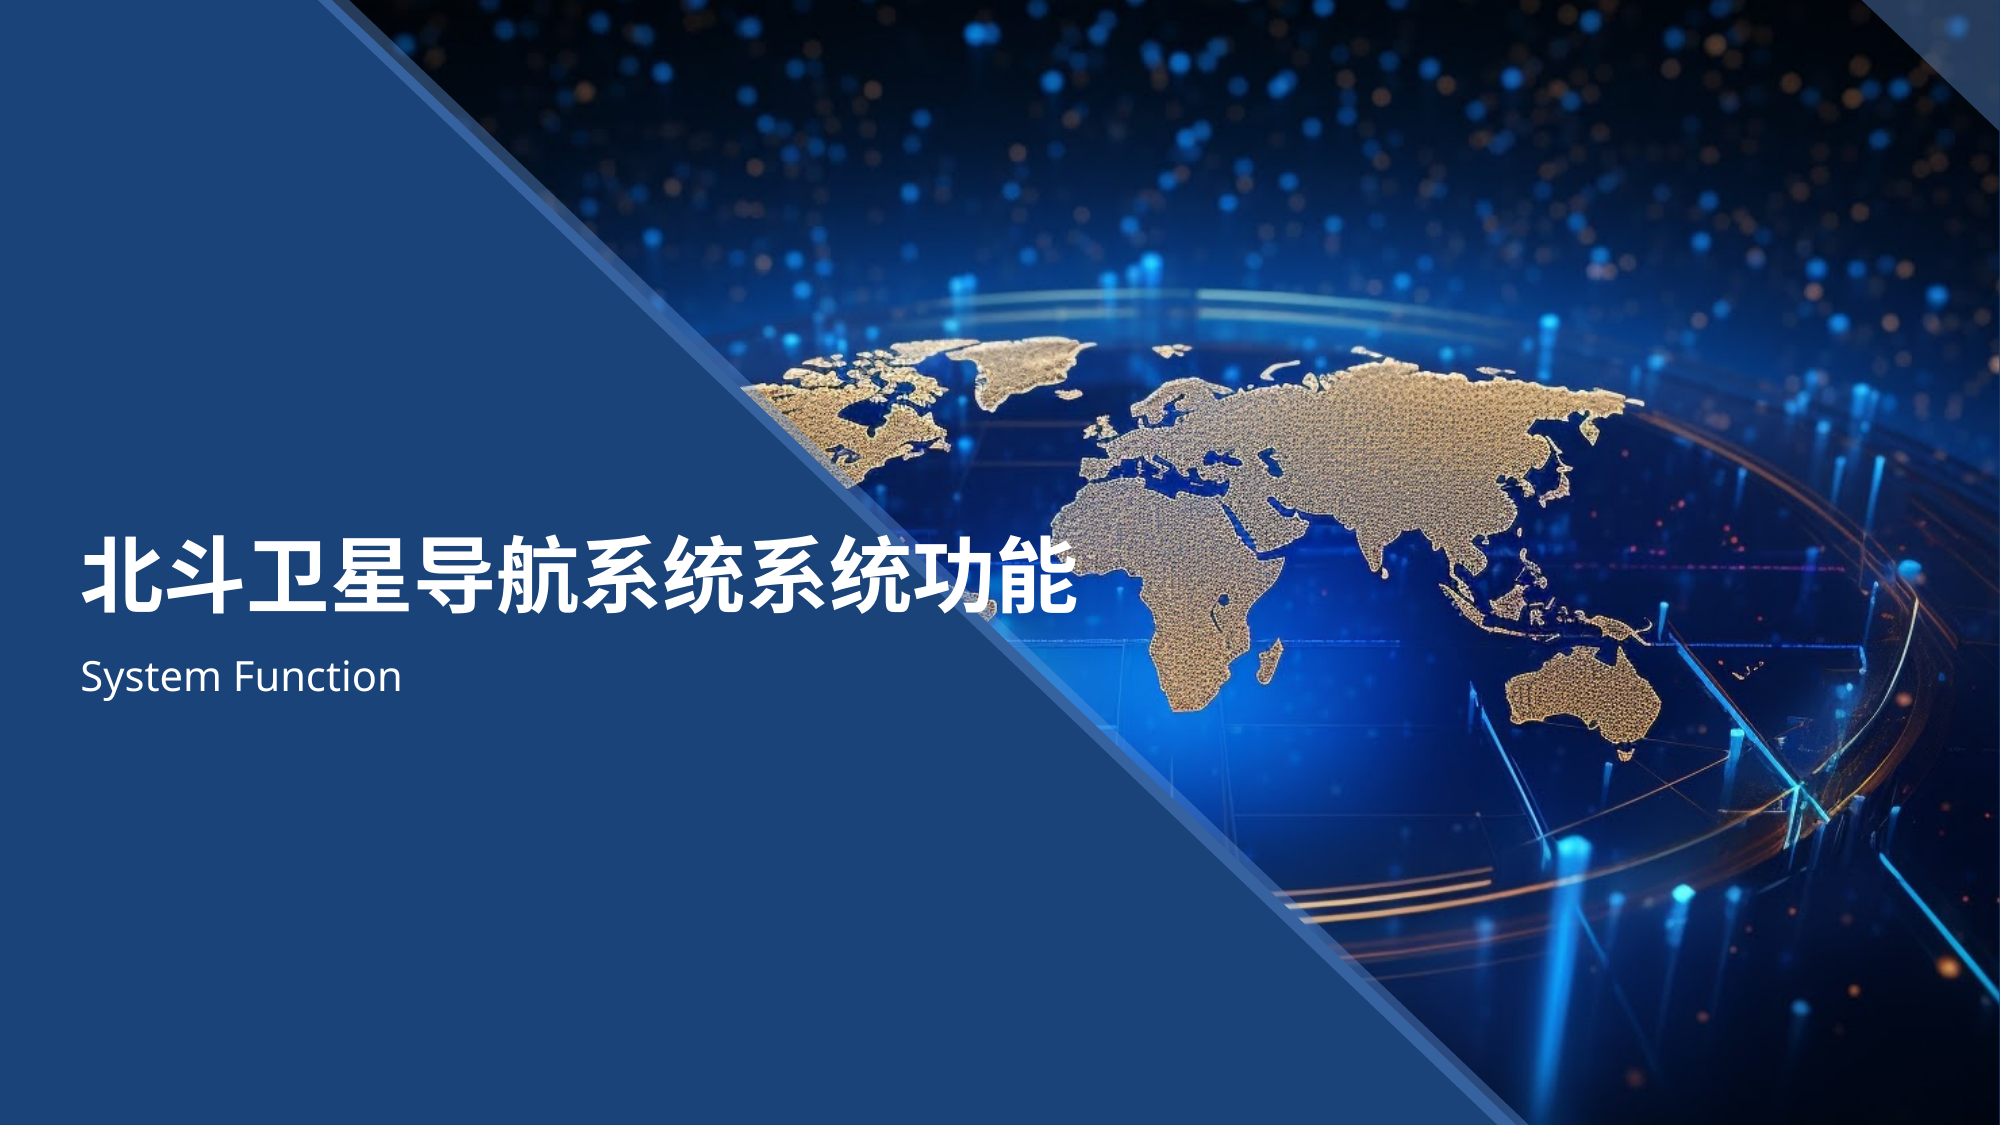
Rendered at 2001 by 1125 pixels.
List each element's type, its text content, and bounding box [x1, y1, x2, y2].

picture [351, 0, 2000, 1125]
title 北斗卫星导航系统系统功能 [65, 494, 1168, 631]
list System Function [65, 632, 1120, 769]
